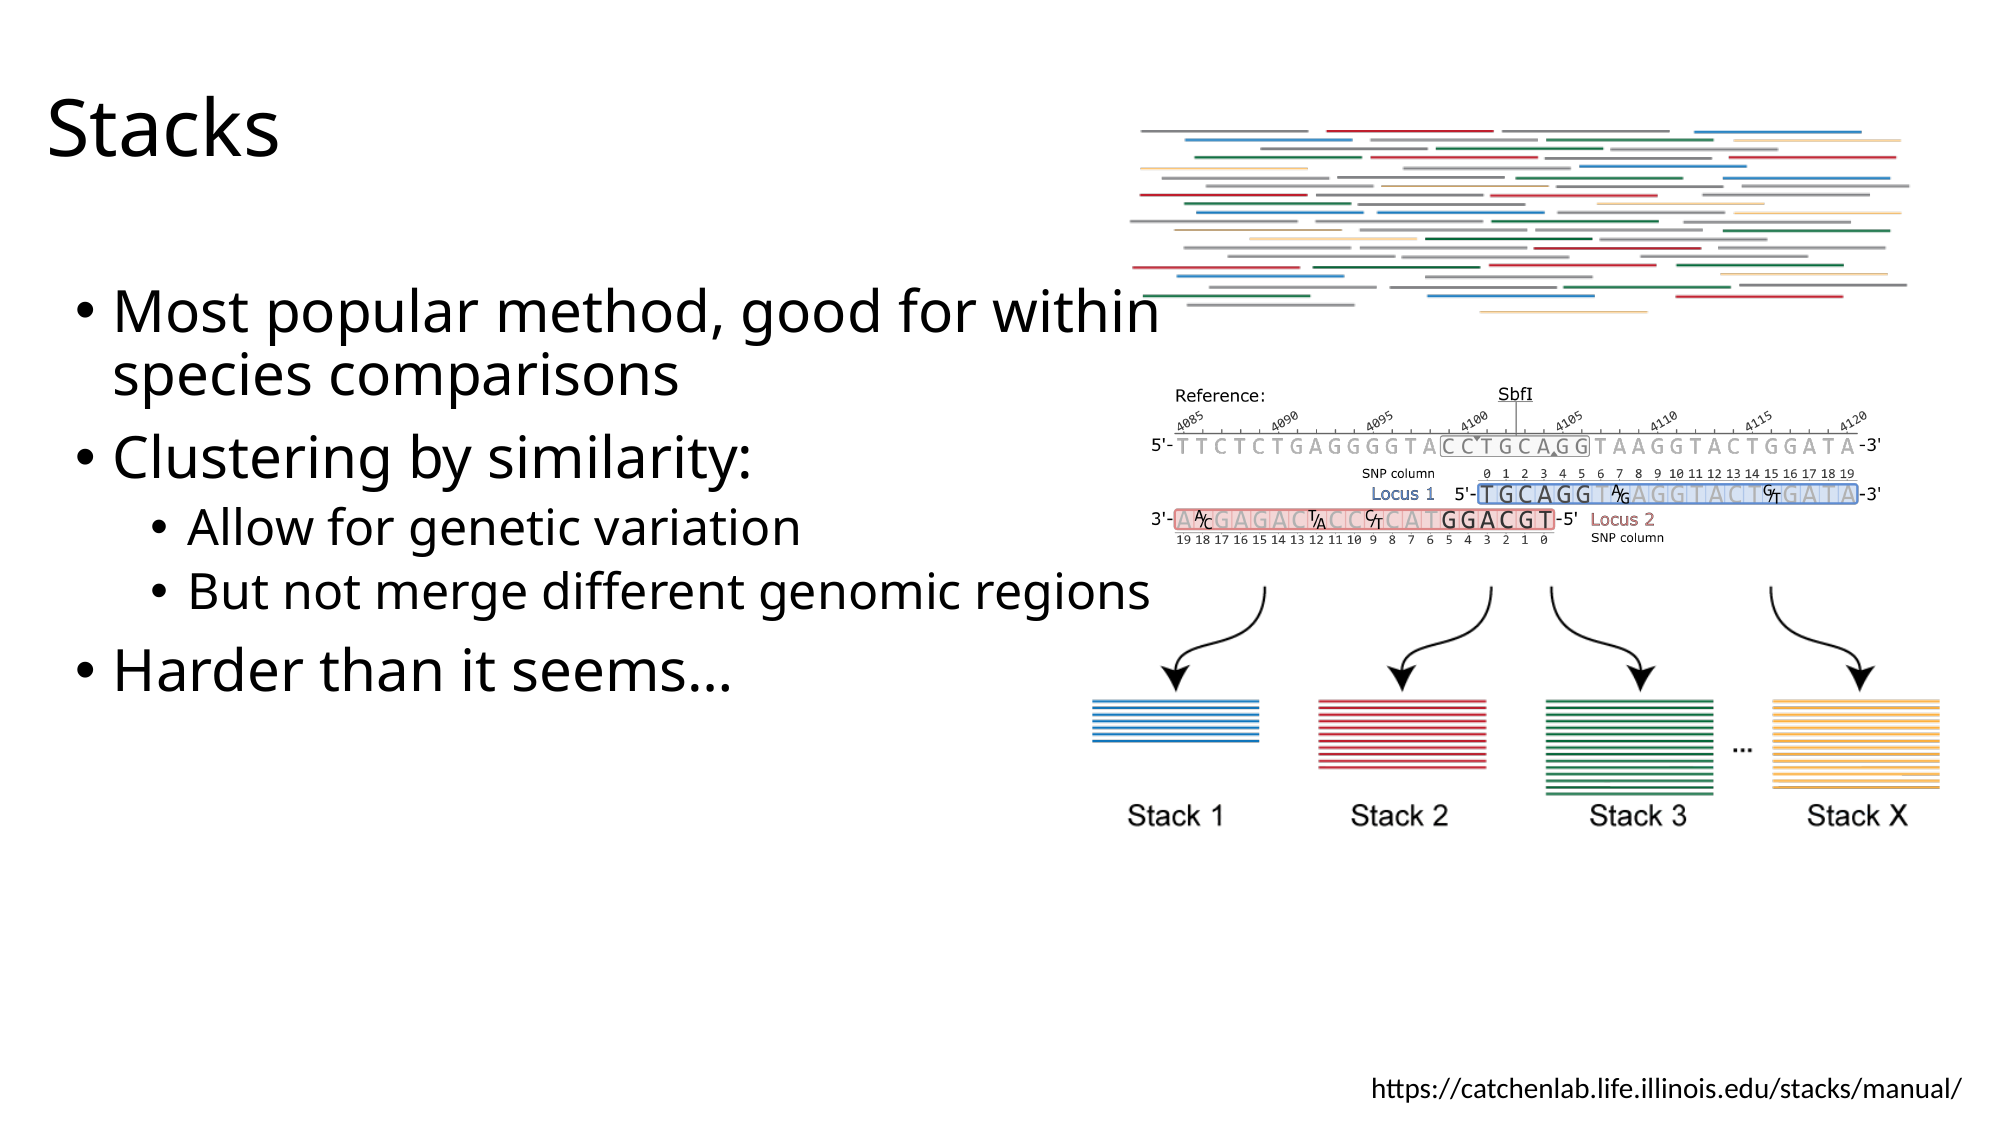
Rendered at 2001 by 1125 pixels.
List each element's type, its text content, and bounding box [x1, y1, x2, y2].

picture [1092, 130, 1940, 323]
picture [1152, 387, 1880, 544]
picture [1092, 575, 1940, 835]
text_box https://catchenlab.life.illinois.edu/stacks/manual/ [1356, 1061, 1978, 1112]
list Most popular method, good for within species comparisons Clustering by similarity: Allow for genetic variation But not merge different genomic regions Harder than it seems… [60, 274, 1178, 1014]
title Stacks [31, 22, 1757, 240]
